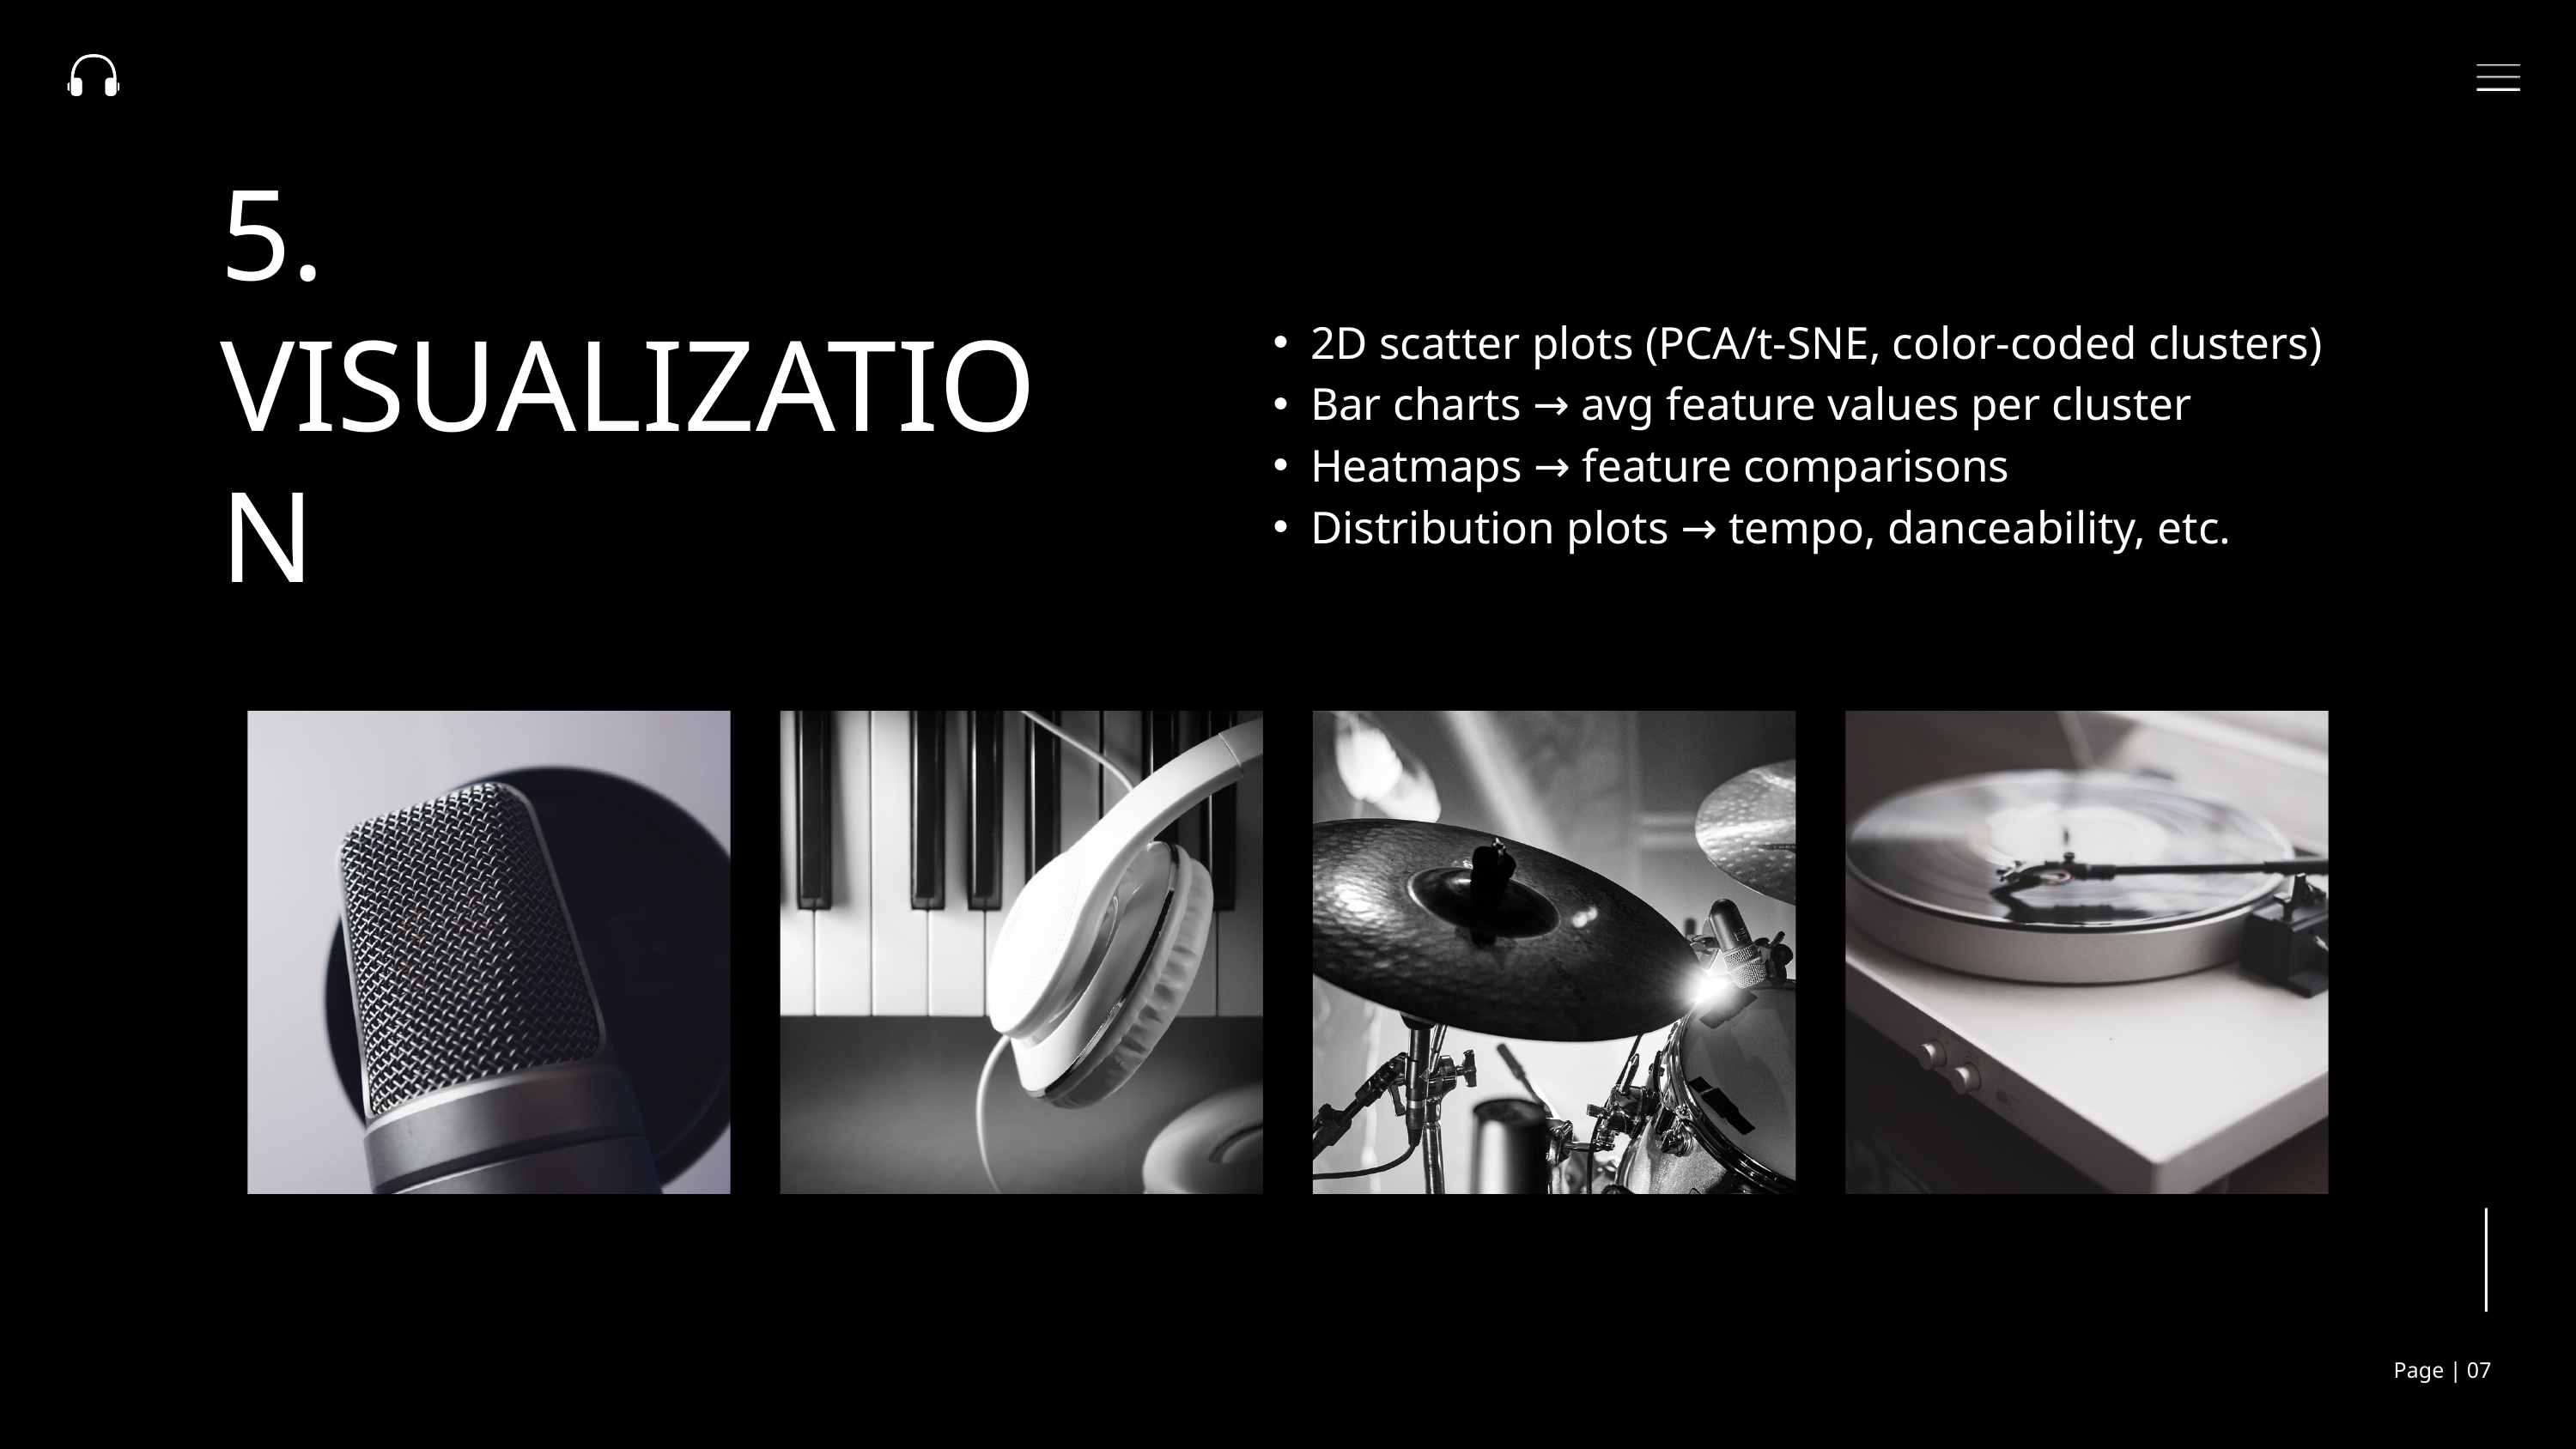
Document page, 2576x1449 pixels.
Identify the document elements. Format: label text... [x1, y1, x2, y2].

text_box 2D scatter plots (PCA/t-SNE, color-coded clusters) Bar charts → avg feature values per cluster Heatmaps → feature comparisons Distribution plots → tempo, danceability, etc. [1235, 244, 2576, 615]
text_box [1845, 710, 2329, 1194]
text_box Page | 07 [2273, 1352, 2492, 1383]
text_box [2476, 64, 2521, 91]
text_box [780, 710, 1264, 1194]
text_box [247, 710, 731, 1194]
text_box [67, 54, 120, 96]
text_box 5. VISUALIZATION [220, 153, 1104, 609]
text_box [1312, 710, 1796, 1194]
